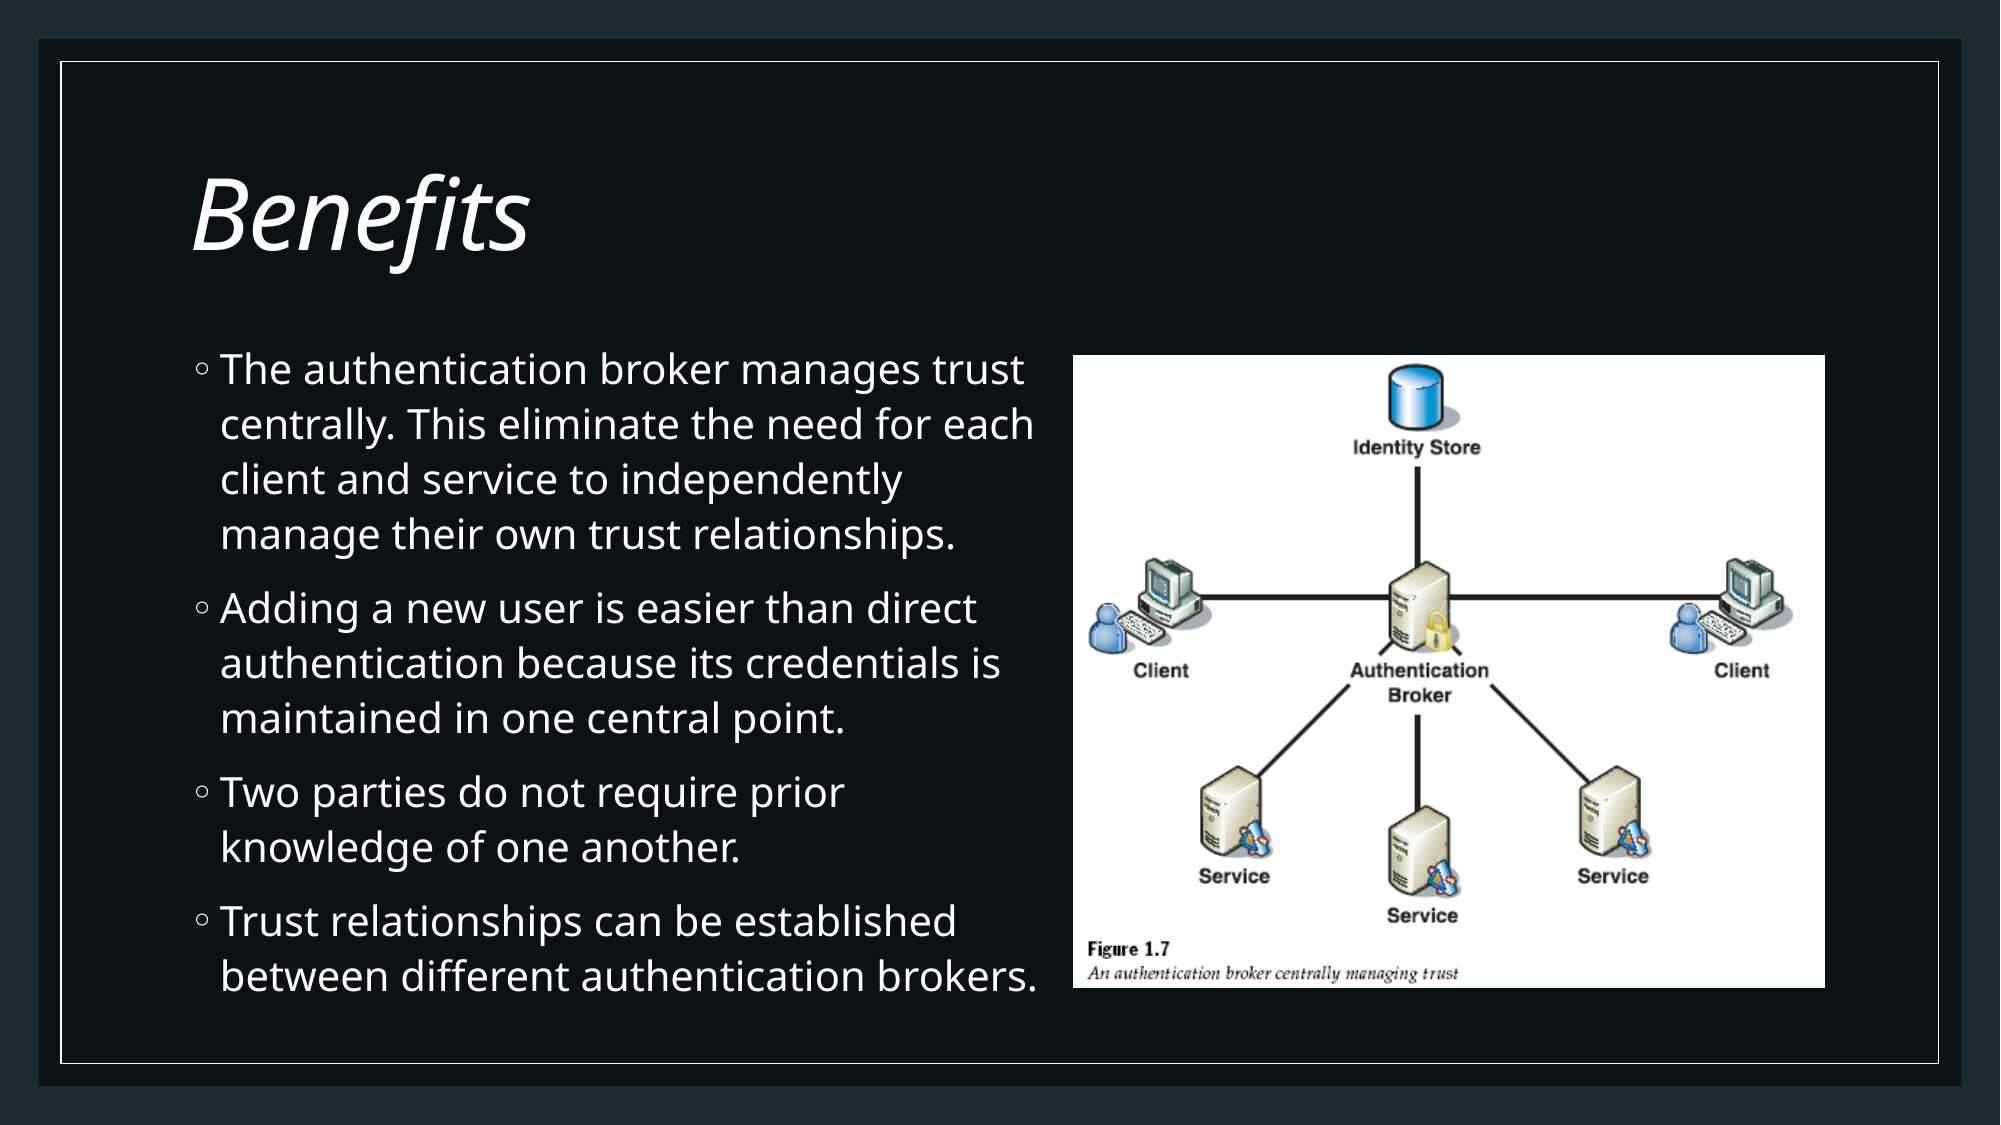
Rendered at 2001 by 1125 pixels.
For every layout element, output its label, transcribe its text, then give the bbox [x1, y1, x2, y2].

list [1073, 355, 1825, 988]
text_box [174, 762, 1074, 1013]
list The authentication broker manages trust centrally. This eliminate the need for each client and service to independently manage their own trust relationships. Adding a new user is easier than direct authentication because its credentials is maintained in one central point. Two parties do not require prior knowledge of one another. Trust relationships can be established between different authentication brokers. [174, 330, 1074, 762]
title Benefits [174, 105, 1825, 331]
